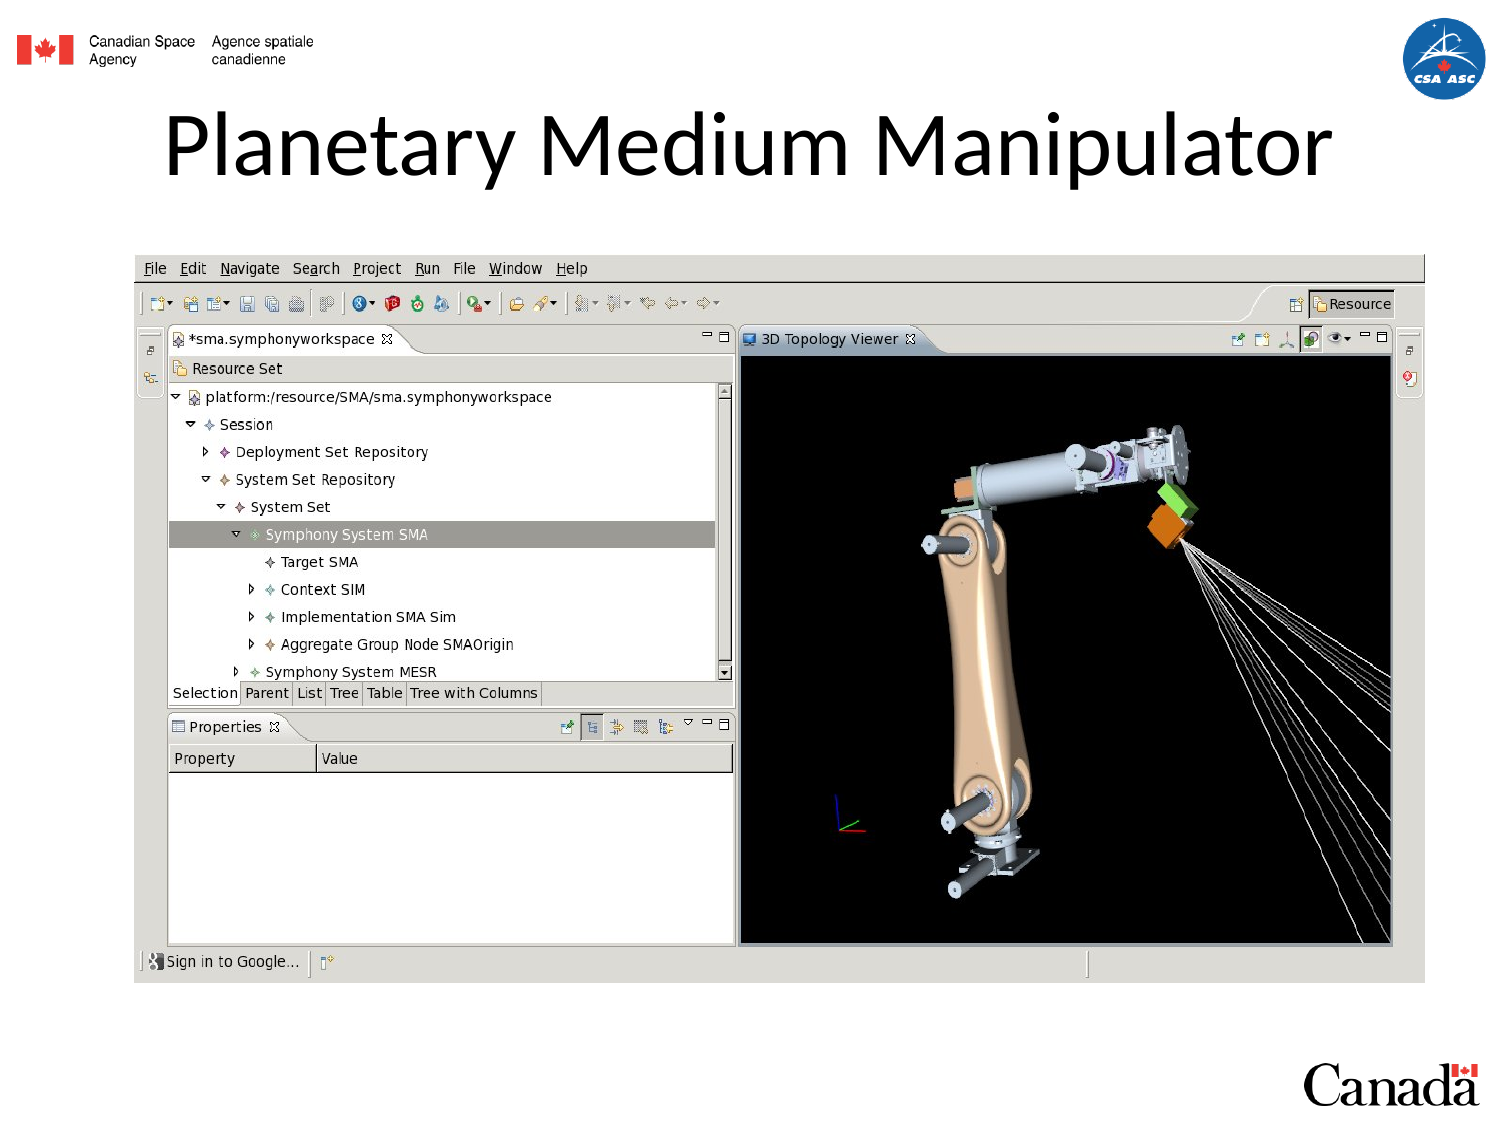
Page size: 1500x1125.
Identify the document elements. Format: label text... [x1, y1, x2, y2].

picture [1304, 1063, 1480, 1106]
picture [17, 35, 313, 67]
picture [1402, 17, 1486, 100]
title Planetary Medium Manipulator [74, 44, 1426, 233]
picture [134, 254, 1426, 983]
